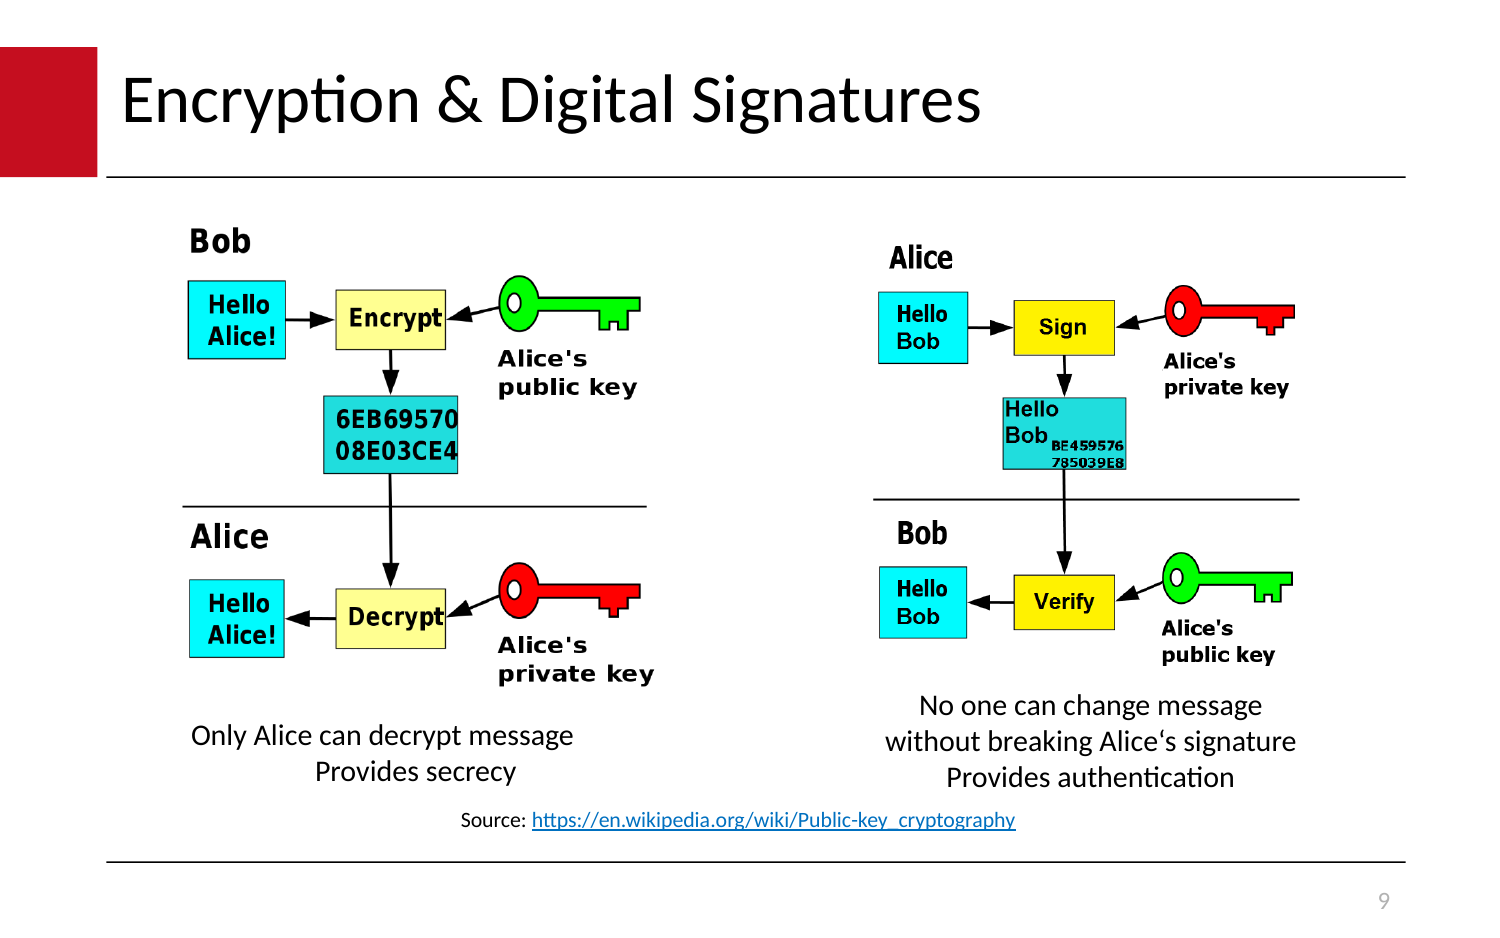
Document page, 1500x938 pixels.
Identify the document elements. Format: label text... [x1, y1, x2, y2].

text_box Only Alice can decrypt message Provides secrecy [176, 709, 656, 795]
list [159, 208, 672, 709]
slide_number 9 [1101, 880, 1406, 918]
text_box Source: https://en.wikipedia.org/wiki/Public-key_cryptography [446, 798, 1036, 840]
text_box No one can change message without breaking Alice‘s signature Provides authentication [858, 682, 1324, 801]
title Encryption & Digital Signatures [106, 47, 1195, 154]
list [853, 230, 1329, 682]
